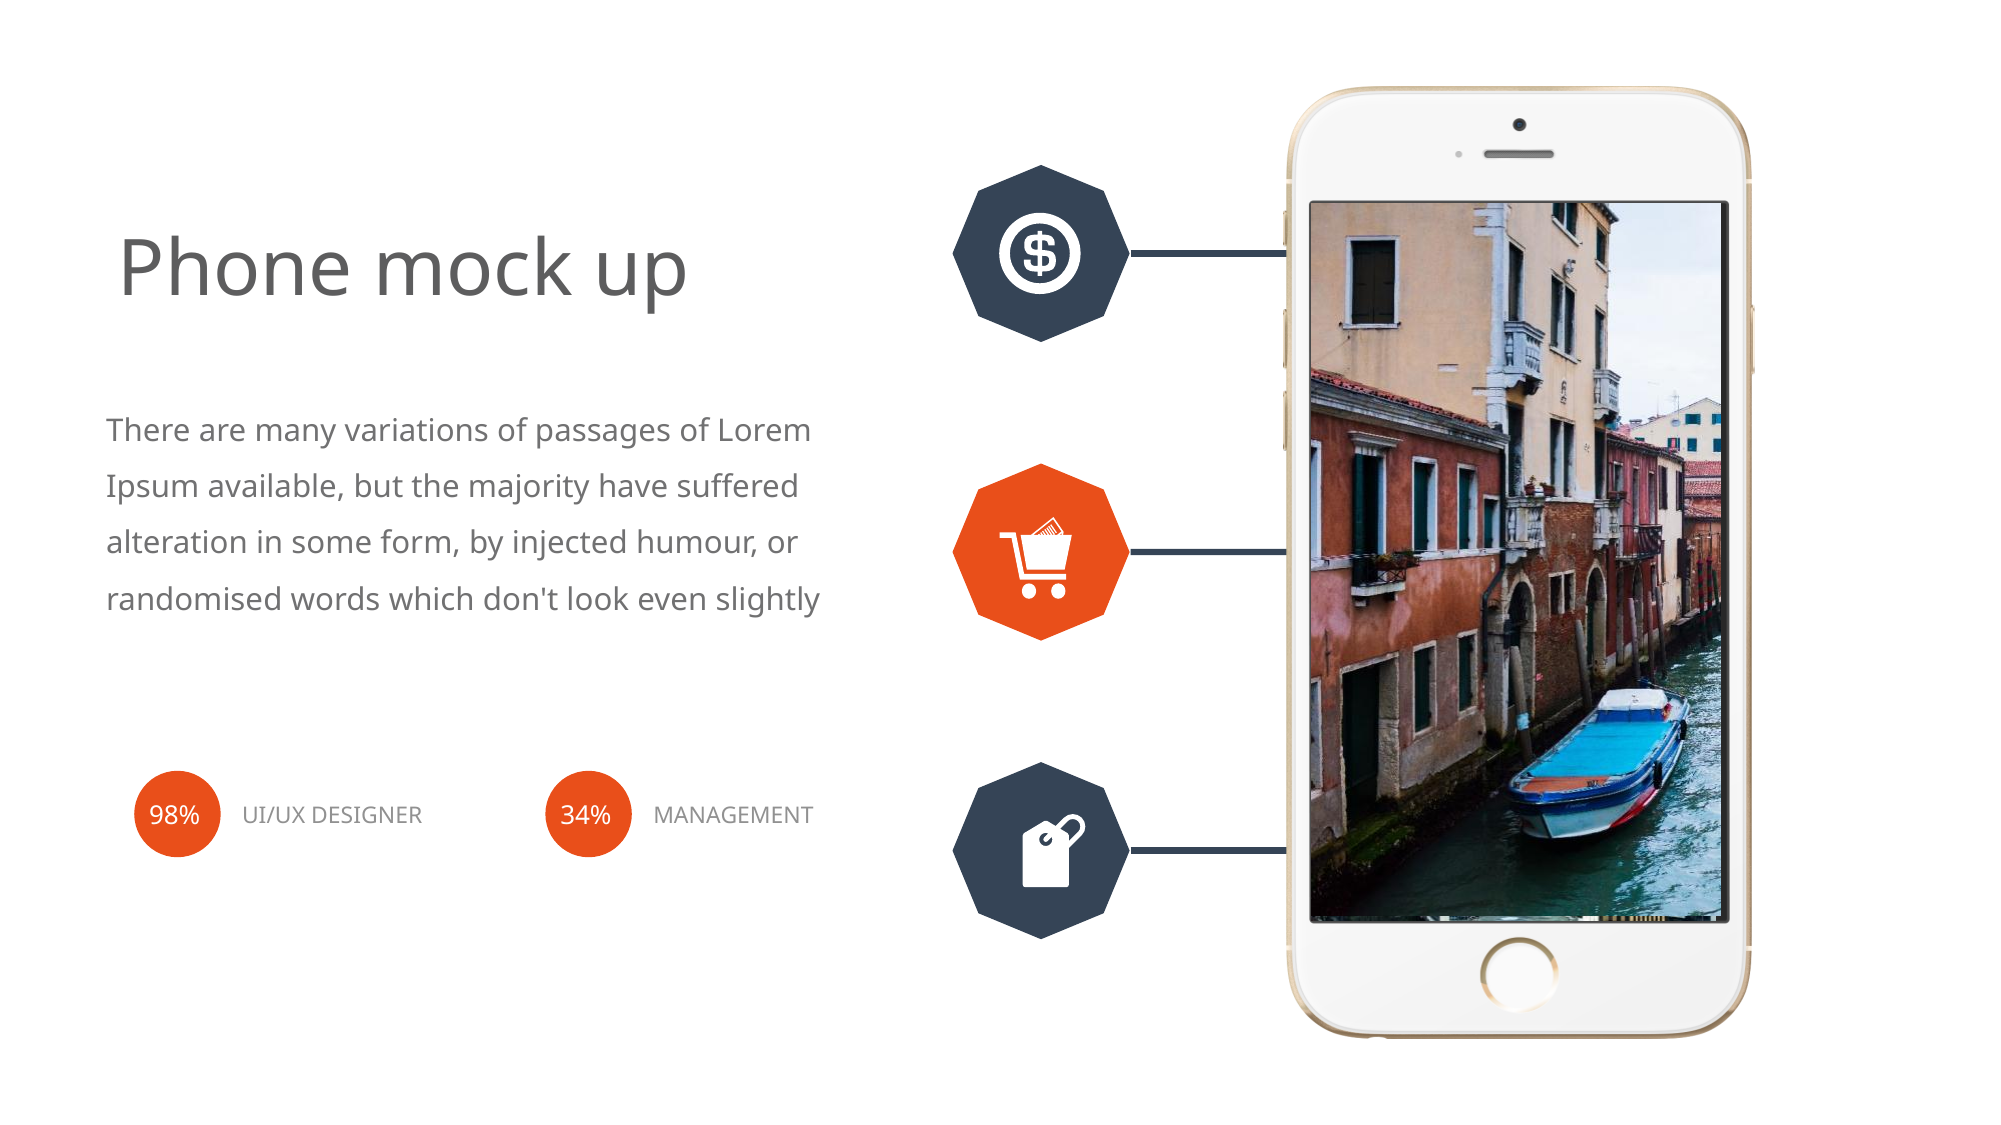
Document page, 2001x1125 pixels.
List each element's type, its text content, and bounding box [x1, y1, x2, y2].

text_box There are many variations of passages of Lorem Ipsum available, but the majority have suffered alteration in some form, by injected humour, or randomised words which don't look even slightly [102, 387, 826, 621]
text_box [999, 532, 1067, 580]
text_box 34% [556, 794, 616, 834]
text_box [952, 463, 1130, 641]
text_box UI/UX DESIGNER [237, 796, 427, 832]
text_box [1051, 583, 1066, 599]
text_box [134, 770, 221, 858]
text_box [952, 762, 1130, 940]
picture [1283, 86, 1755, 1039]
text_box Phone mock up [113, 212, 694, 315]
text_box MANAGEMENT [649, 796, 818, 832]
text_box [545, 770, 632, 858]
text_box 98% [145, 794, 205, 834]
text_box [1020, 517, 1072, 570]
text_box [952, 164, 1130, 343]
text_box [1021, 583, 1037, 599]
text_box [999, 212, 1081, 295]
text_box [1022, 814, 1086, 888]
